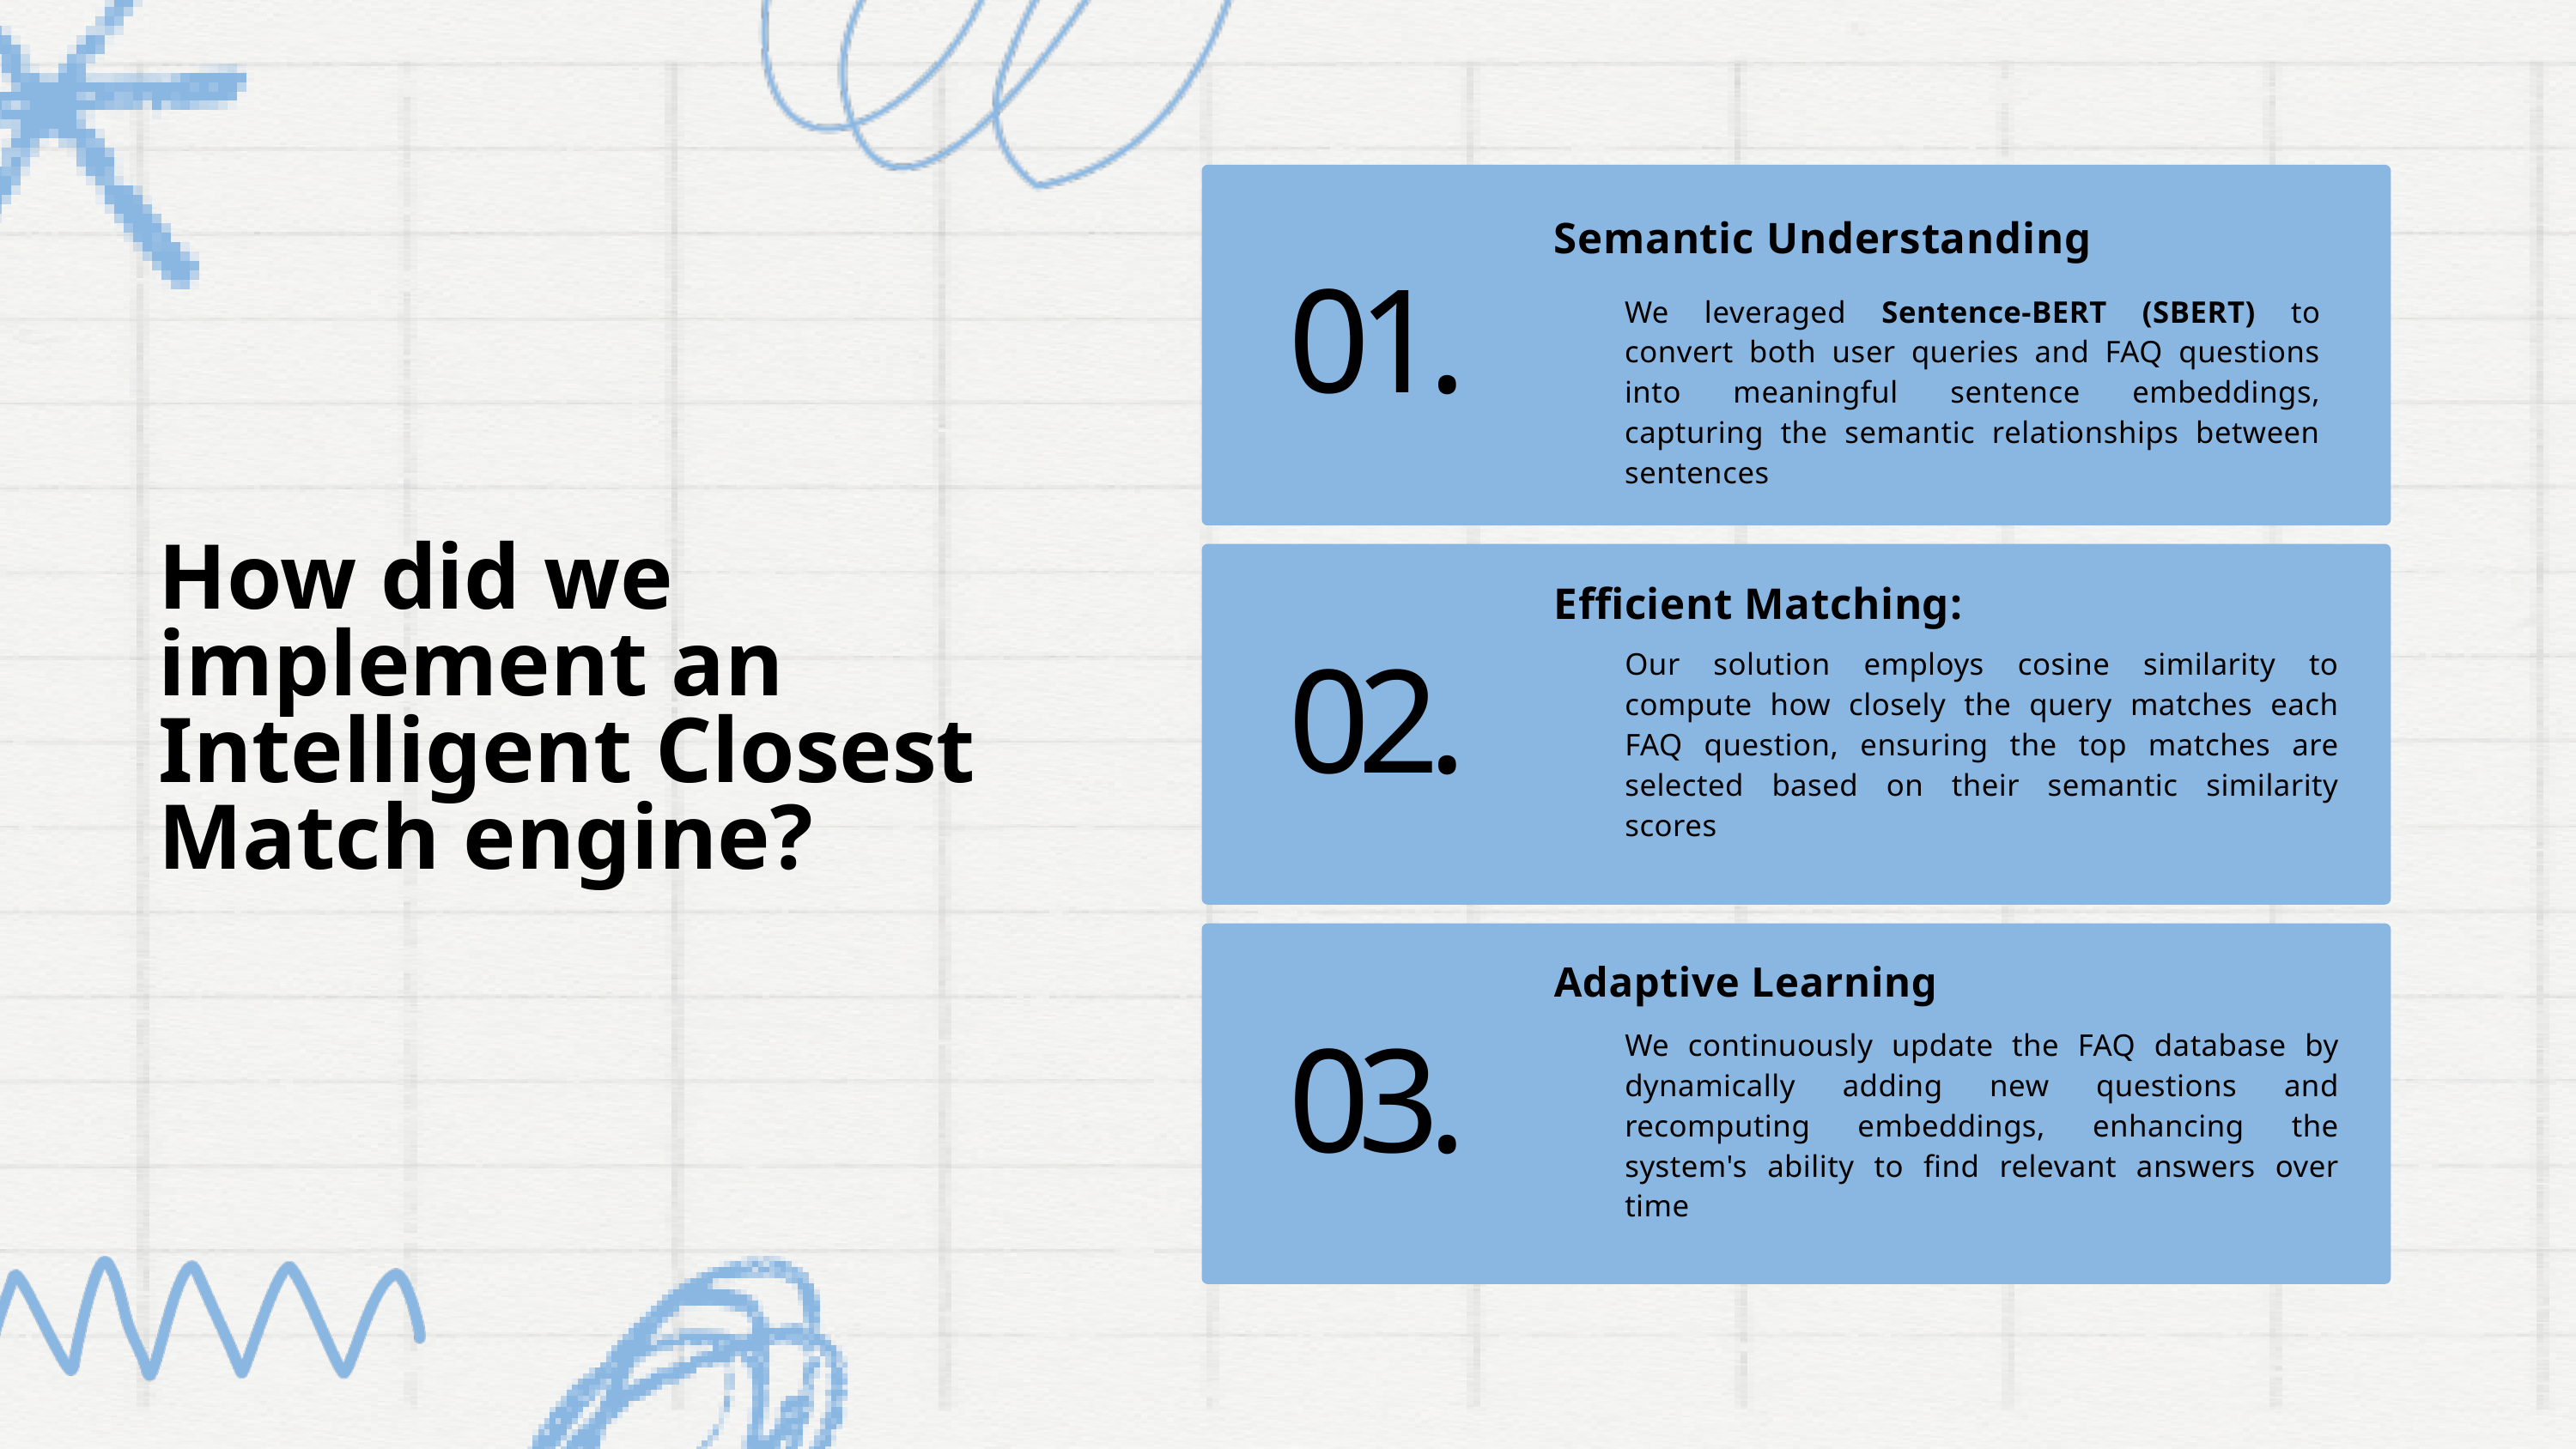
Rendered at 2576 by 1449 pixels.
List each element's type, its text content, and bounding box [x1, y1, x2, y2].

text_box [0, 1256, 426, 1391]
text_box [629, 0, 1332, 193]
text_box [0, 0, 246, 289]
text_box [1201, 923, 2391, 1285]
text_box [483, 1256, 848, 1449]
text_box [1201, 164, 2391, 526]
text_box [1201, 543, 2391, 905]
text_box [0, 0, 2576, 1449]
text_box How did we implement an Intelligent Closest Match engine? [158, 540, 1102, 888]
